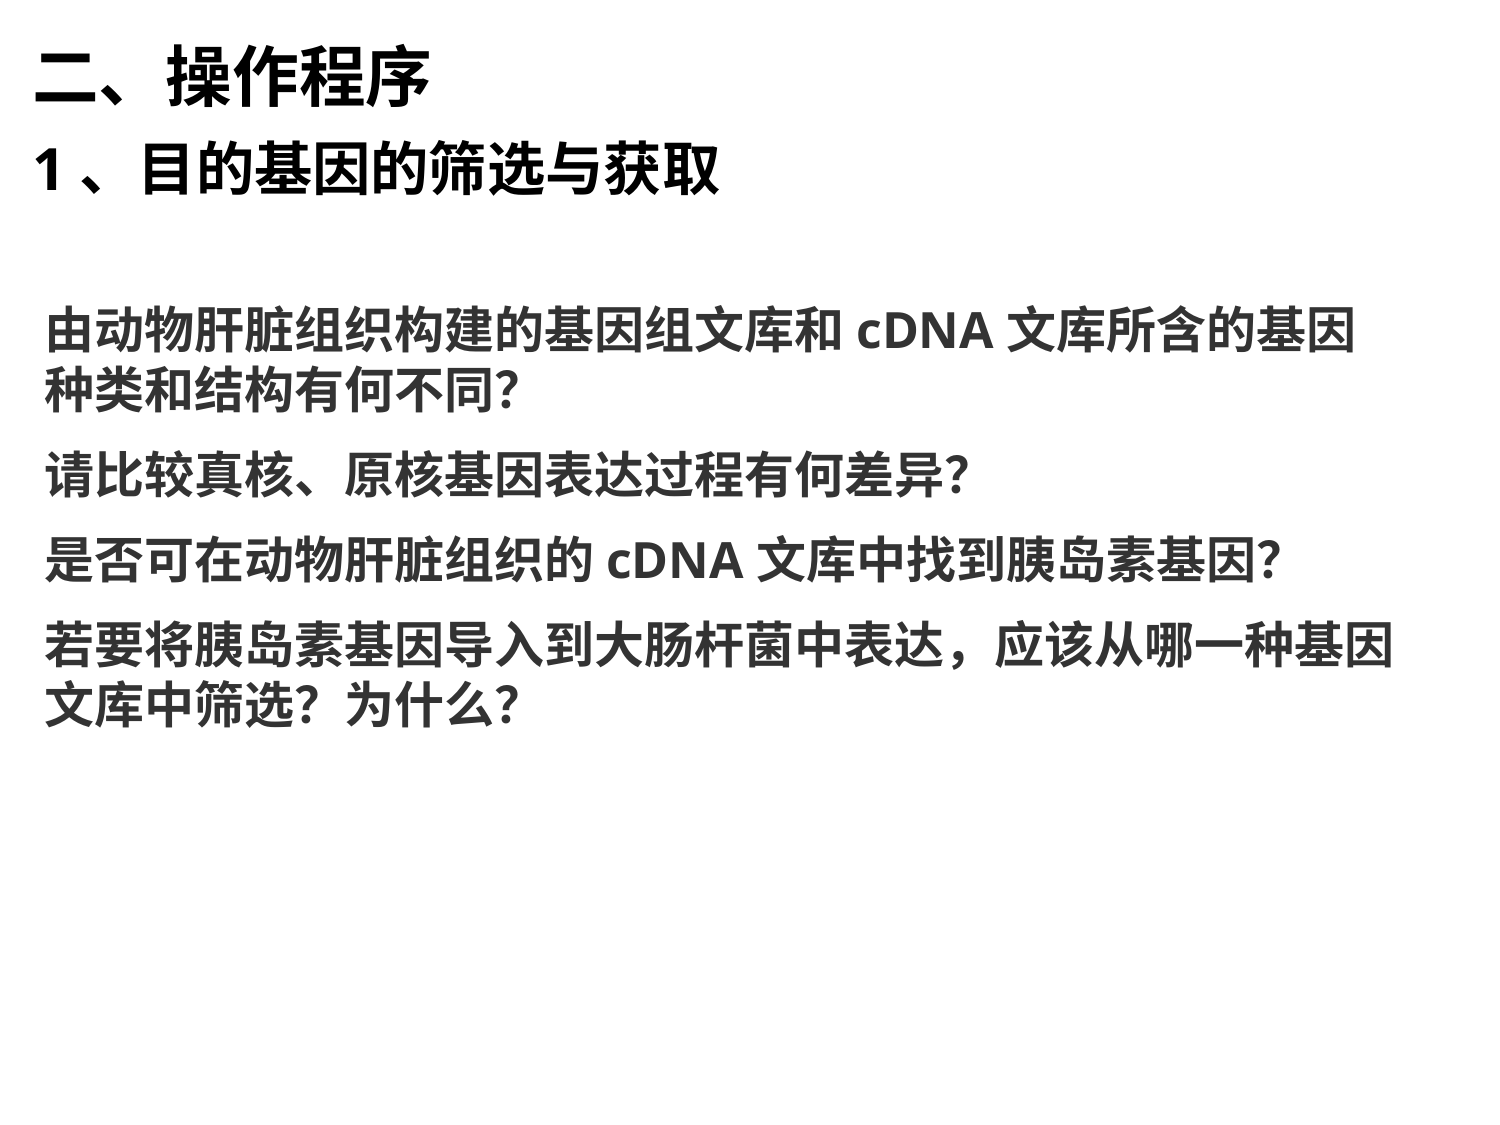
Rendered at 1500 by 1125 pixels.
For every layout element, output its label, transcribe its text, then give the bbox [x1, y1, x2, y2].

text_box 二、操作程序 1、目的基因的筛选与获取 [17, 7, 768, 210]
text_box 由动物肝脏组织构建的基因组文库和cDNA文库所含的基因种类和结构有何不同？ 请比较真核、原核基因表达过程有何差异？ 是否可在动物肝脏组织的cDNA文库中找到胰岛素基因？ 若要将胰岛素基因导入到大肠杆菌中表达，应该从哪一种基因文库中筛选？为什么？ [29, 290, 1412, 741]
